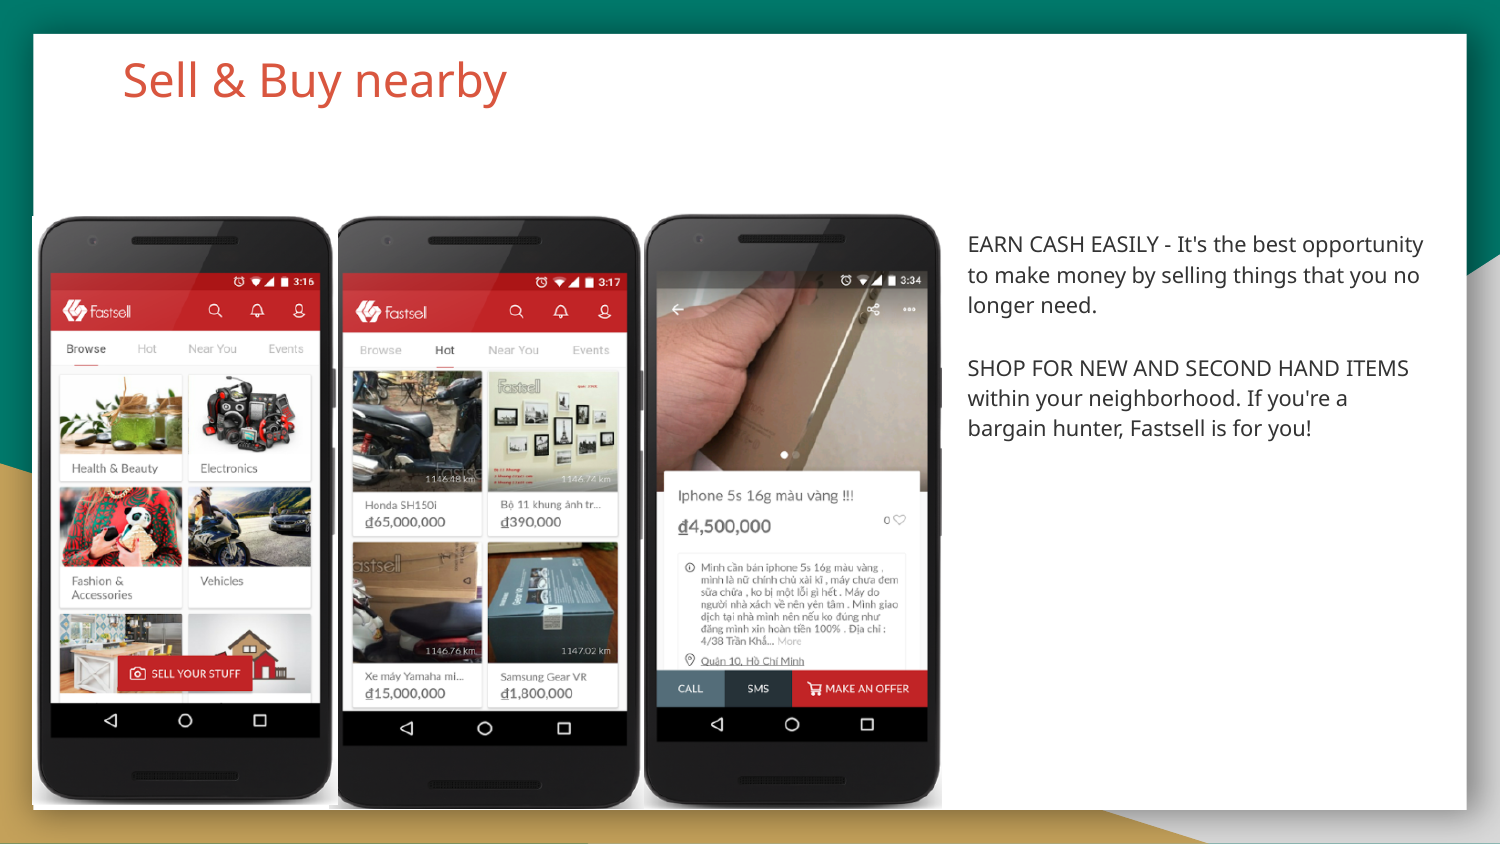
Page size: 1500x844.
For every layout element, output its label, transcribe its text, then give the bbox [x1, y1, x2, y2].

list EARN CASH EASILY - It's the best opportunity to make money by selling things that you no longer need. SHOP FOR NEW AND SECOND HAND ITEMS within your neighborhood. If you're a bargain hunter, Fastsell is for you! [952, 212, 1449, 809]
picture [32, 211, 942, 810]
title Sell & Buy nearby [107, 35, 1339, 148]
